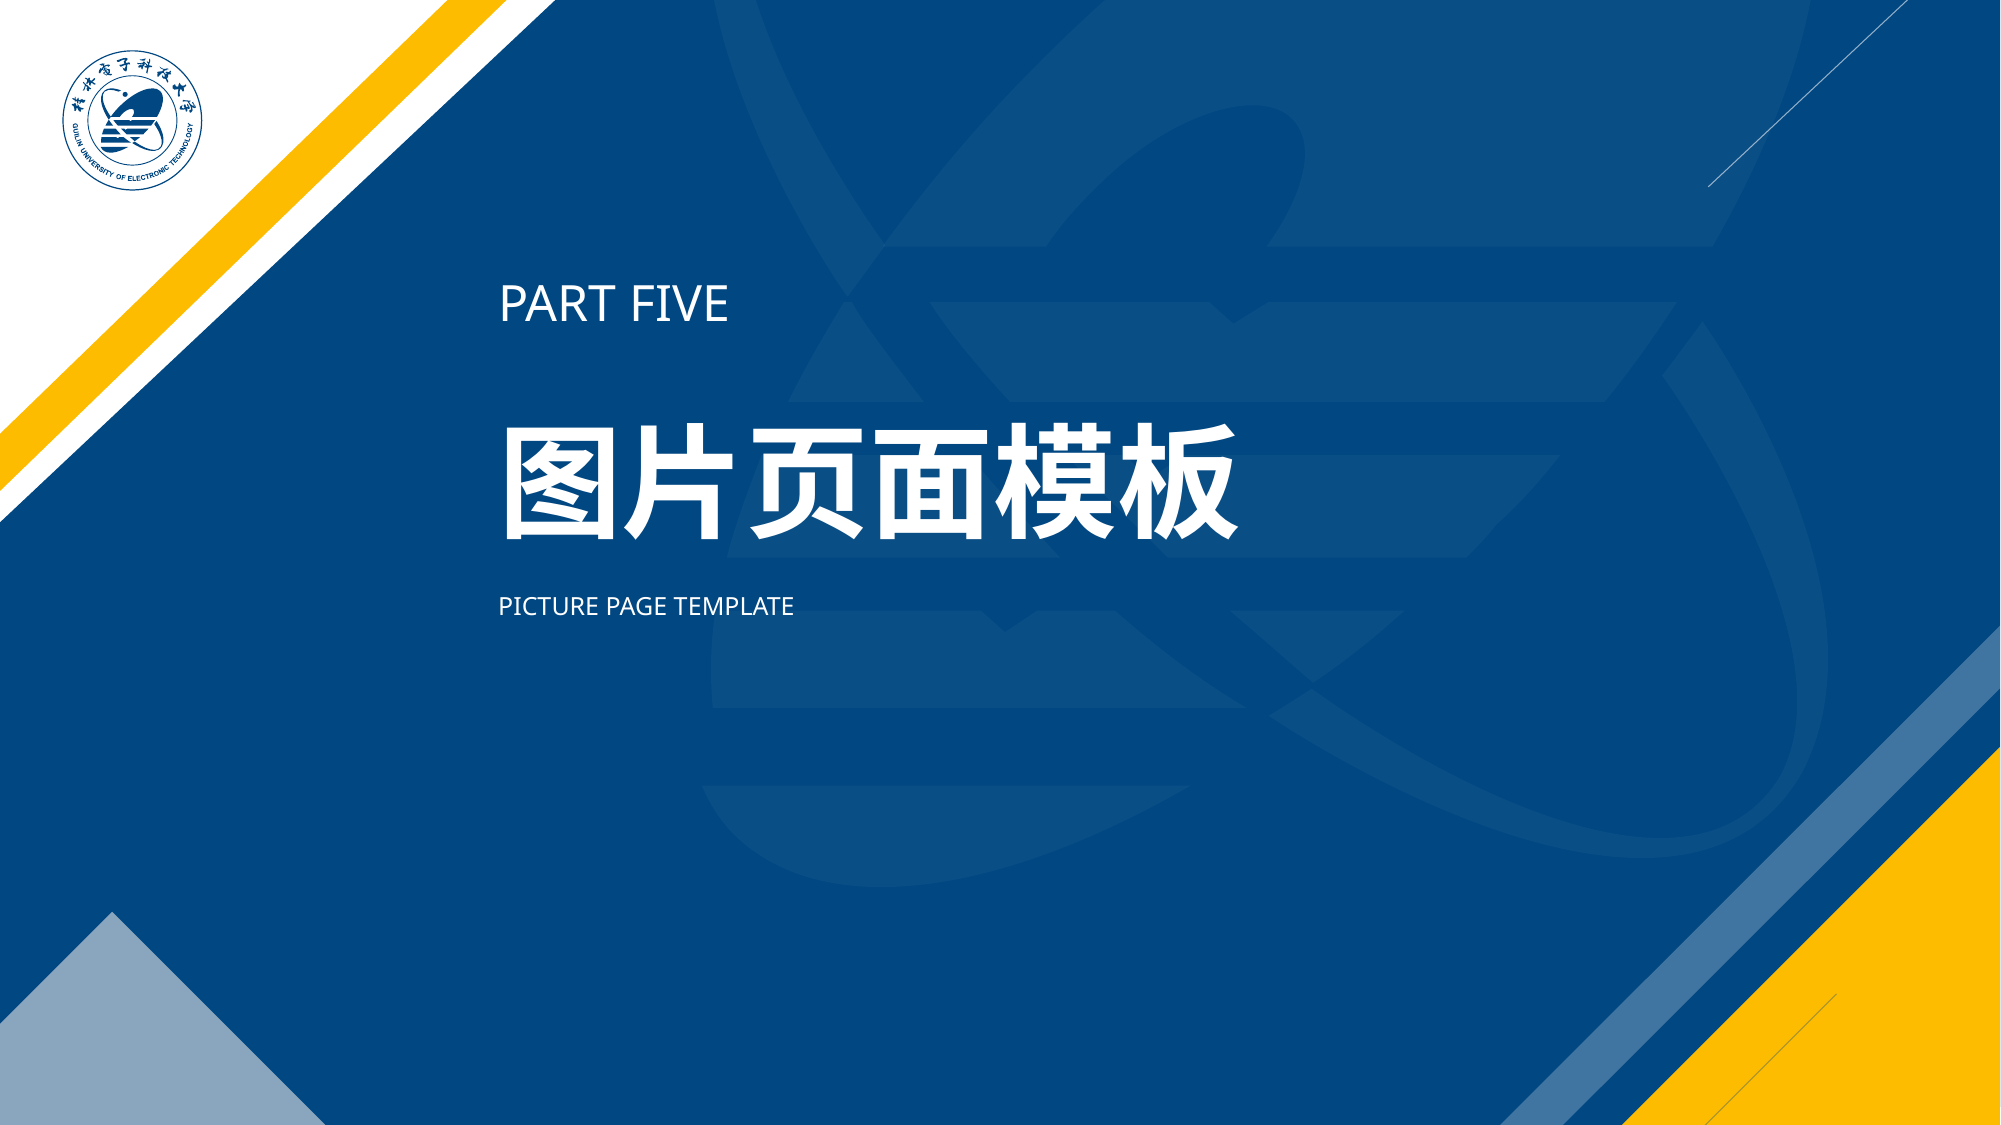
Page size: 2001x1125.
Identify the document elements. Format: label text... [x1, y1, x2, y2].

list PART FIVE [483, 271, 1330, 384]
list PICTURE PAGE TEMPLATE [483, 586, 1330, 640]
list 图片页面模板 [483, 413, 1807, 563]
